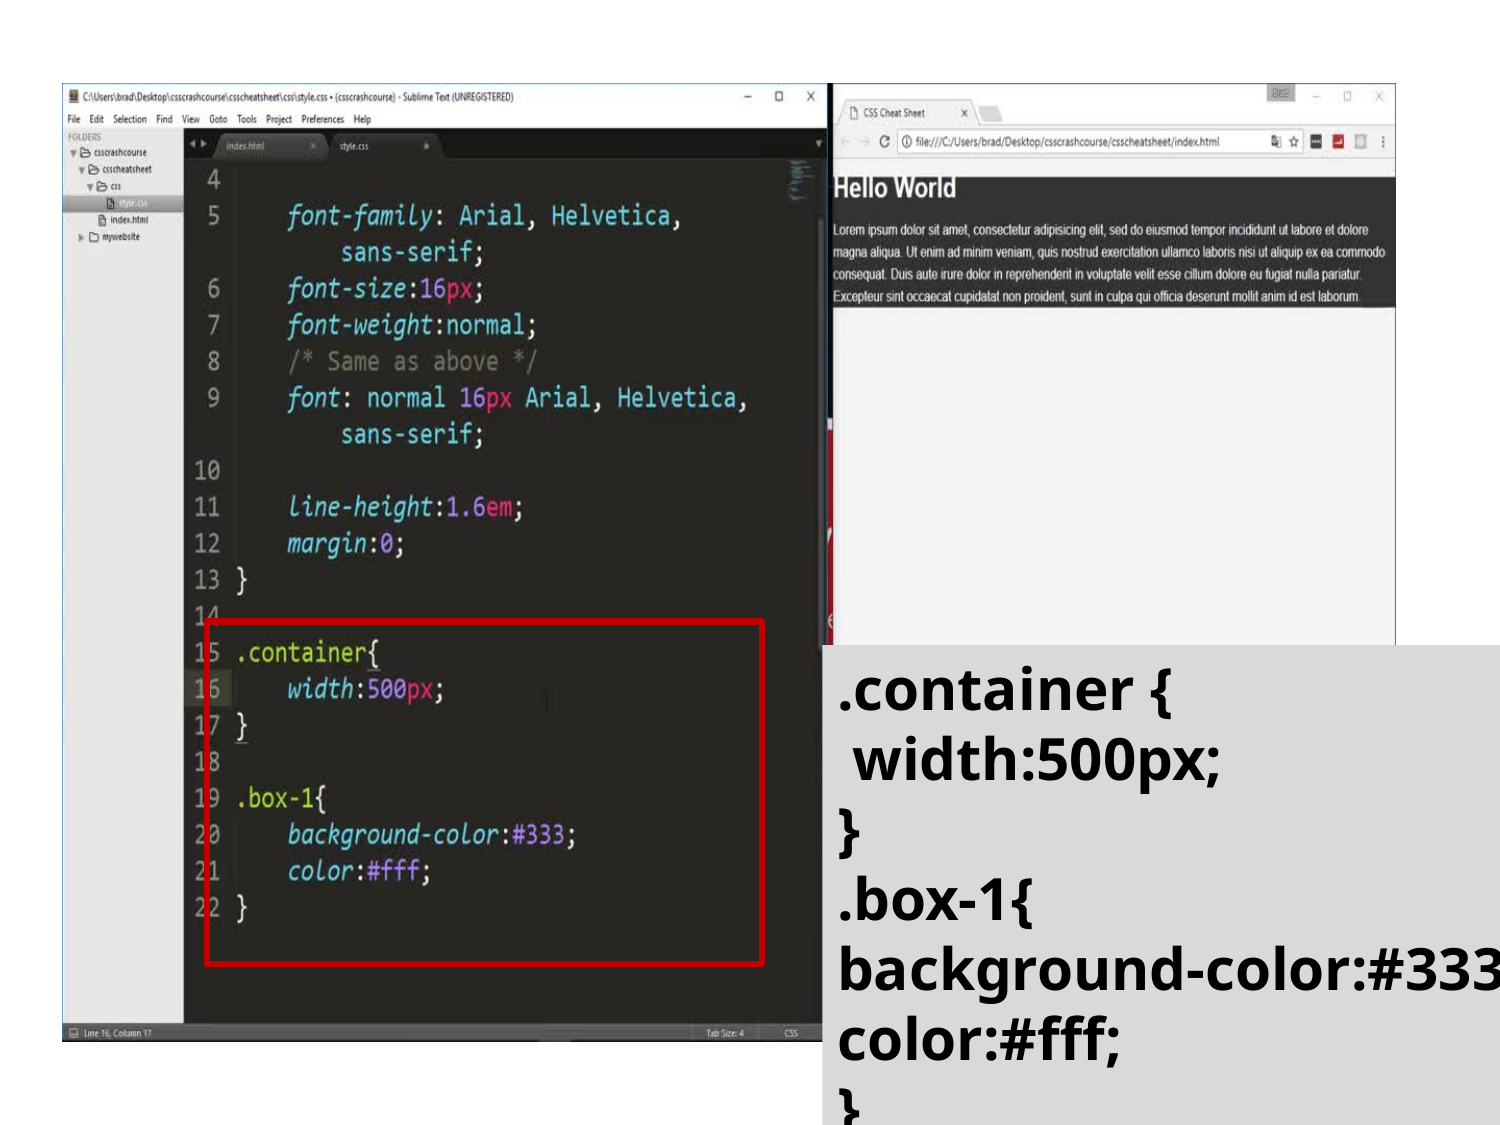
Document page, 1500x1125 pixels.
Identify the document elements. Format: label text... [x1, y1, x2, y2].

text_box .container { width:500px; } .box-1{ background-color:#333; color:#fff; } [822, 645, 1500, 1125]
picture [62, 83, 1396, 1042]
